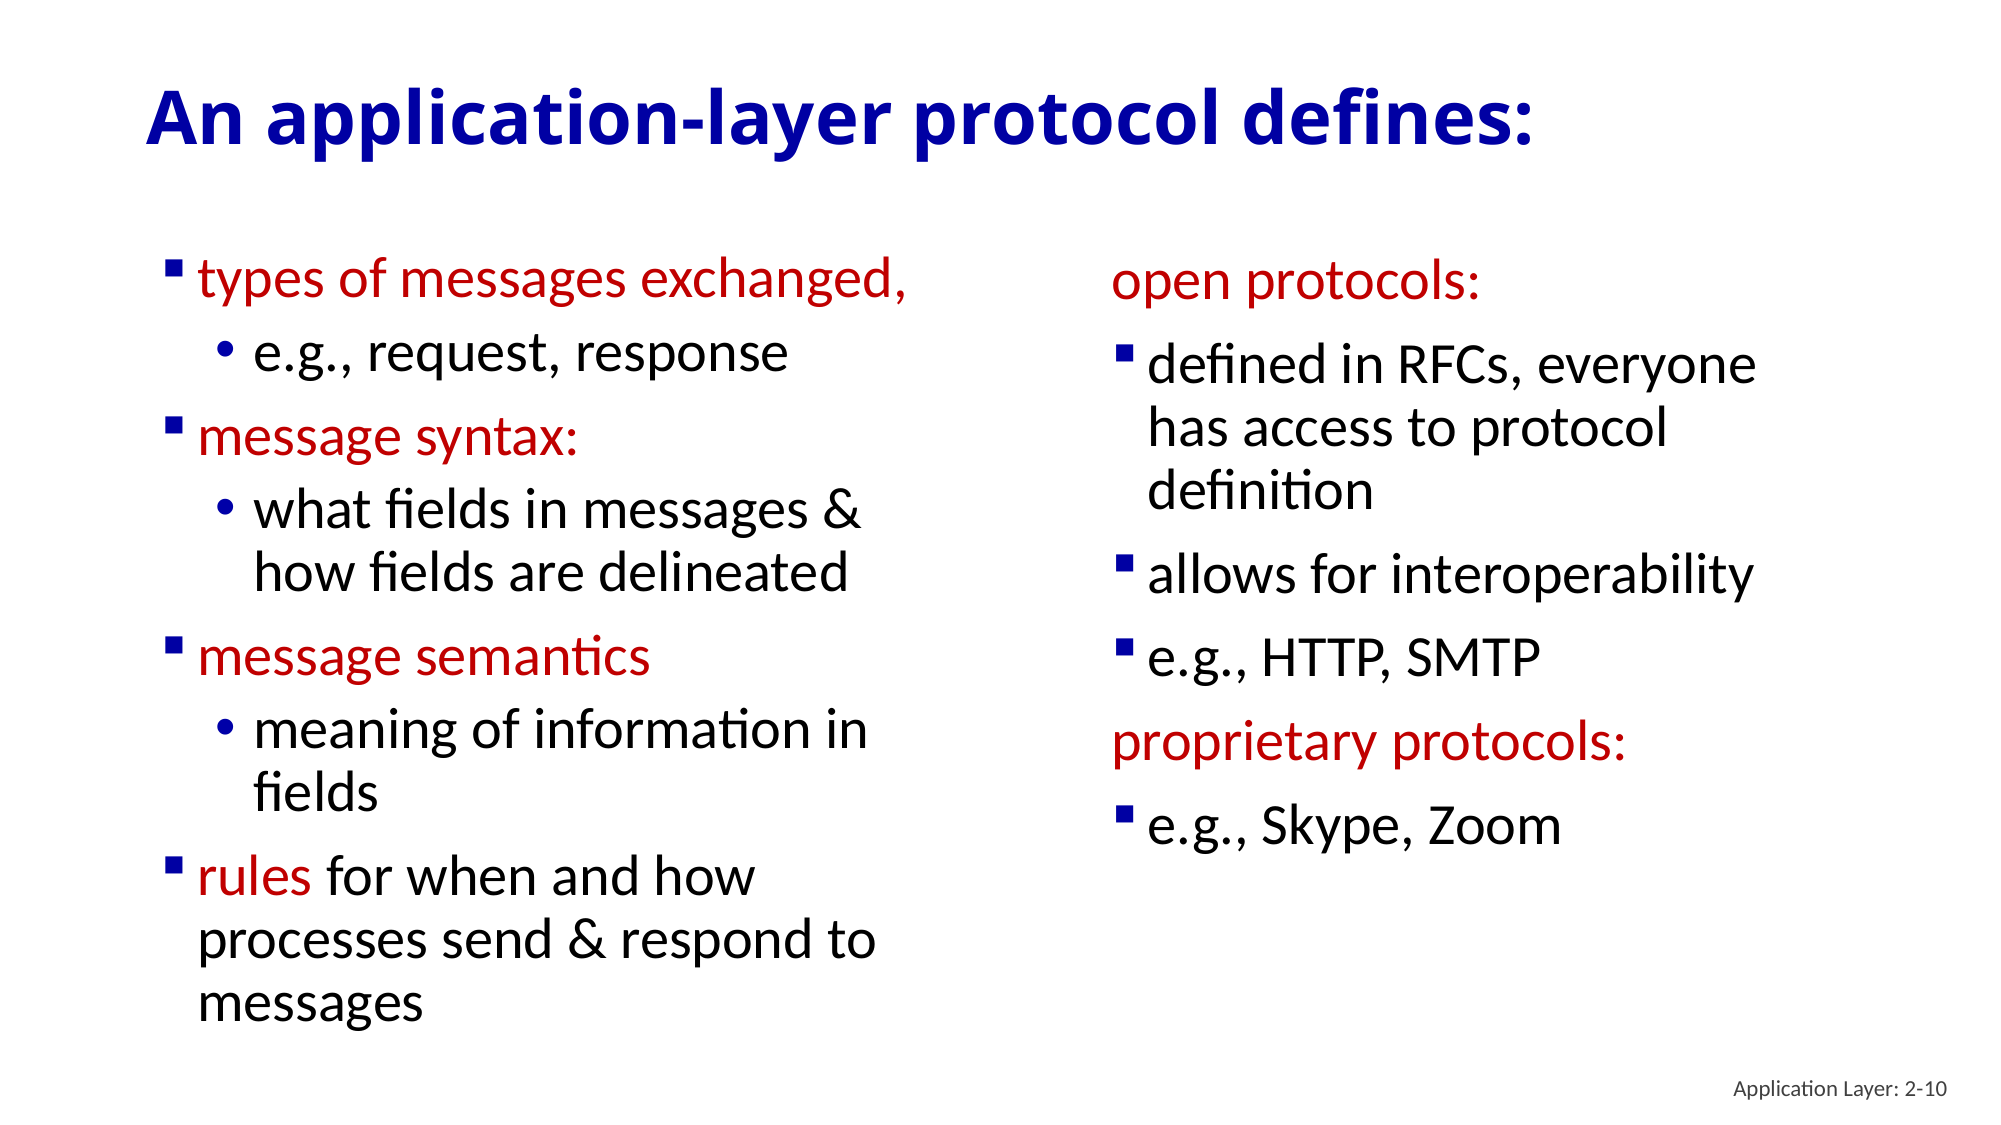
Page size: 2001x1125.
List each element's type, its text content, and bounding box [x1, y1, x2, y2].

text_box open protocols: defined in RFCs, everyone has access to protocol definition allows for interoperability e.g., HTTP, SMTP proprietary protocols: e.g., Skype, Zoom [1075, 241, 1856, 1005]
text_box types of messages exchanged, e.g., request, response message syntax: what fields in messages & how fields are delineated message semantics meaning of information in fields rules for when and how processes send & respond to messages [124, 240, 994, 1003]
title An application-layer protocol defines: [131, 47, 1856, 195]
slide_number Application Layer: 2-10 [1512, 1056, 1963, 1117]
